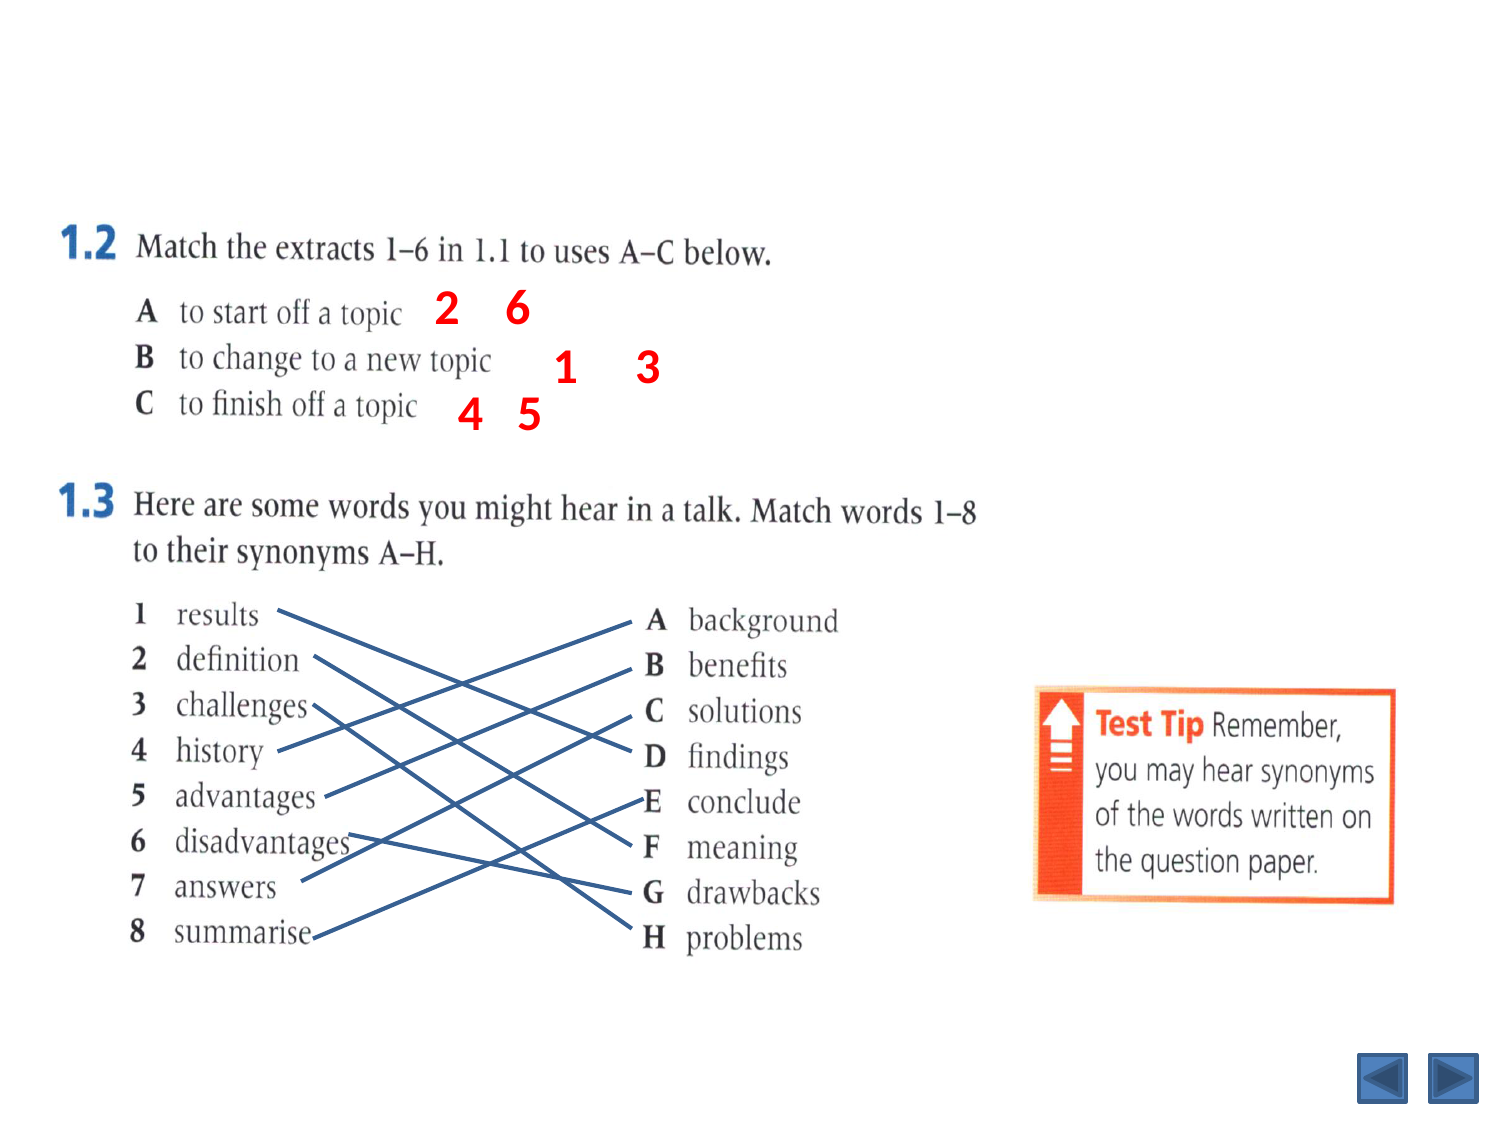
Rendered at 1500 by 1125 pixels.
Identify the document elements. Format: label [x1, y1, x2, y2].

text_box [277, 609, 633, 620]
text_box [1357, 1053, 1408, 1104]
text_box [300, 715, 633, 882]
text_box [1428, 1053, 1479, 1104]
text_box [277, 621, 633, 752]
text_box [324, 668, 633, 715]
text_box [312, 798, 644, 939]
list [41, 184, 1448, 977]
